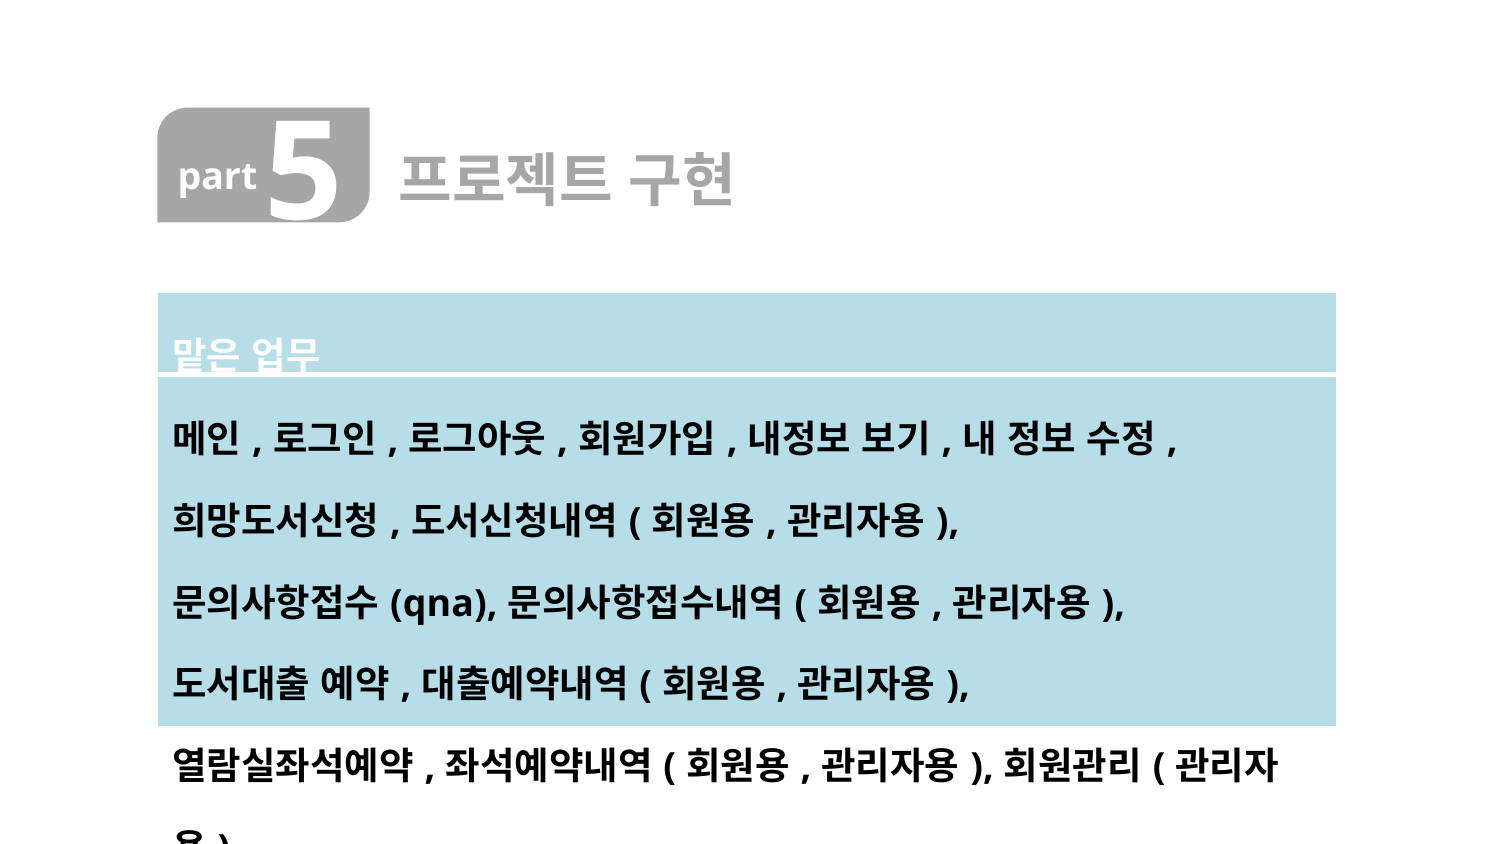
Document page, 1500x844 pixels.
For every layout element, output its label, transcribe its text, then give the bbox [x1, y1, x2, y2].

table_header 맡은 업무 [158, 293, 1336, 372]
table_cell 메인,로그인,로그아웃,회원가입,내정보 보기,내 정보 수정, 희망도서신청,도서신청내역(회원용,관리자용), 문의사항접수(qna),문의사항접수내역(회원용,관리자용), 도서대출 예약,대출예약내역(회원용,관리자용), 열람실좌석예약,좌석예약내역(회원용,관리자용),회원관리(관리자용) [158, 377, 1336, 726]
text_box 프로젝트 구현 [403, 136, 987, 221]
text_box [147, 74, 399, 257]
